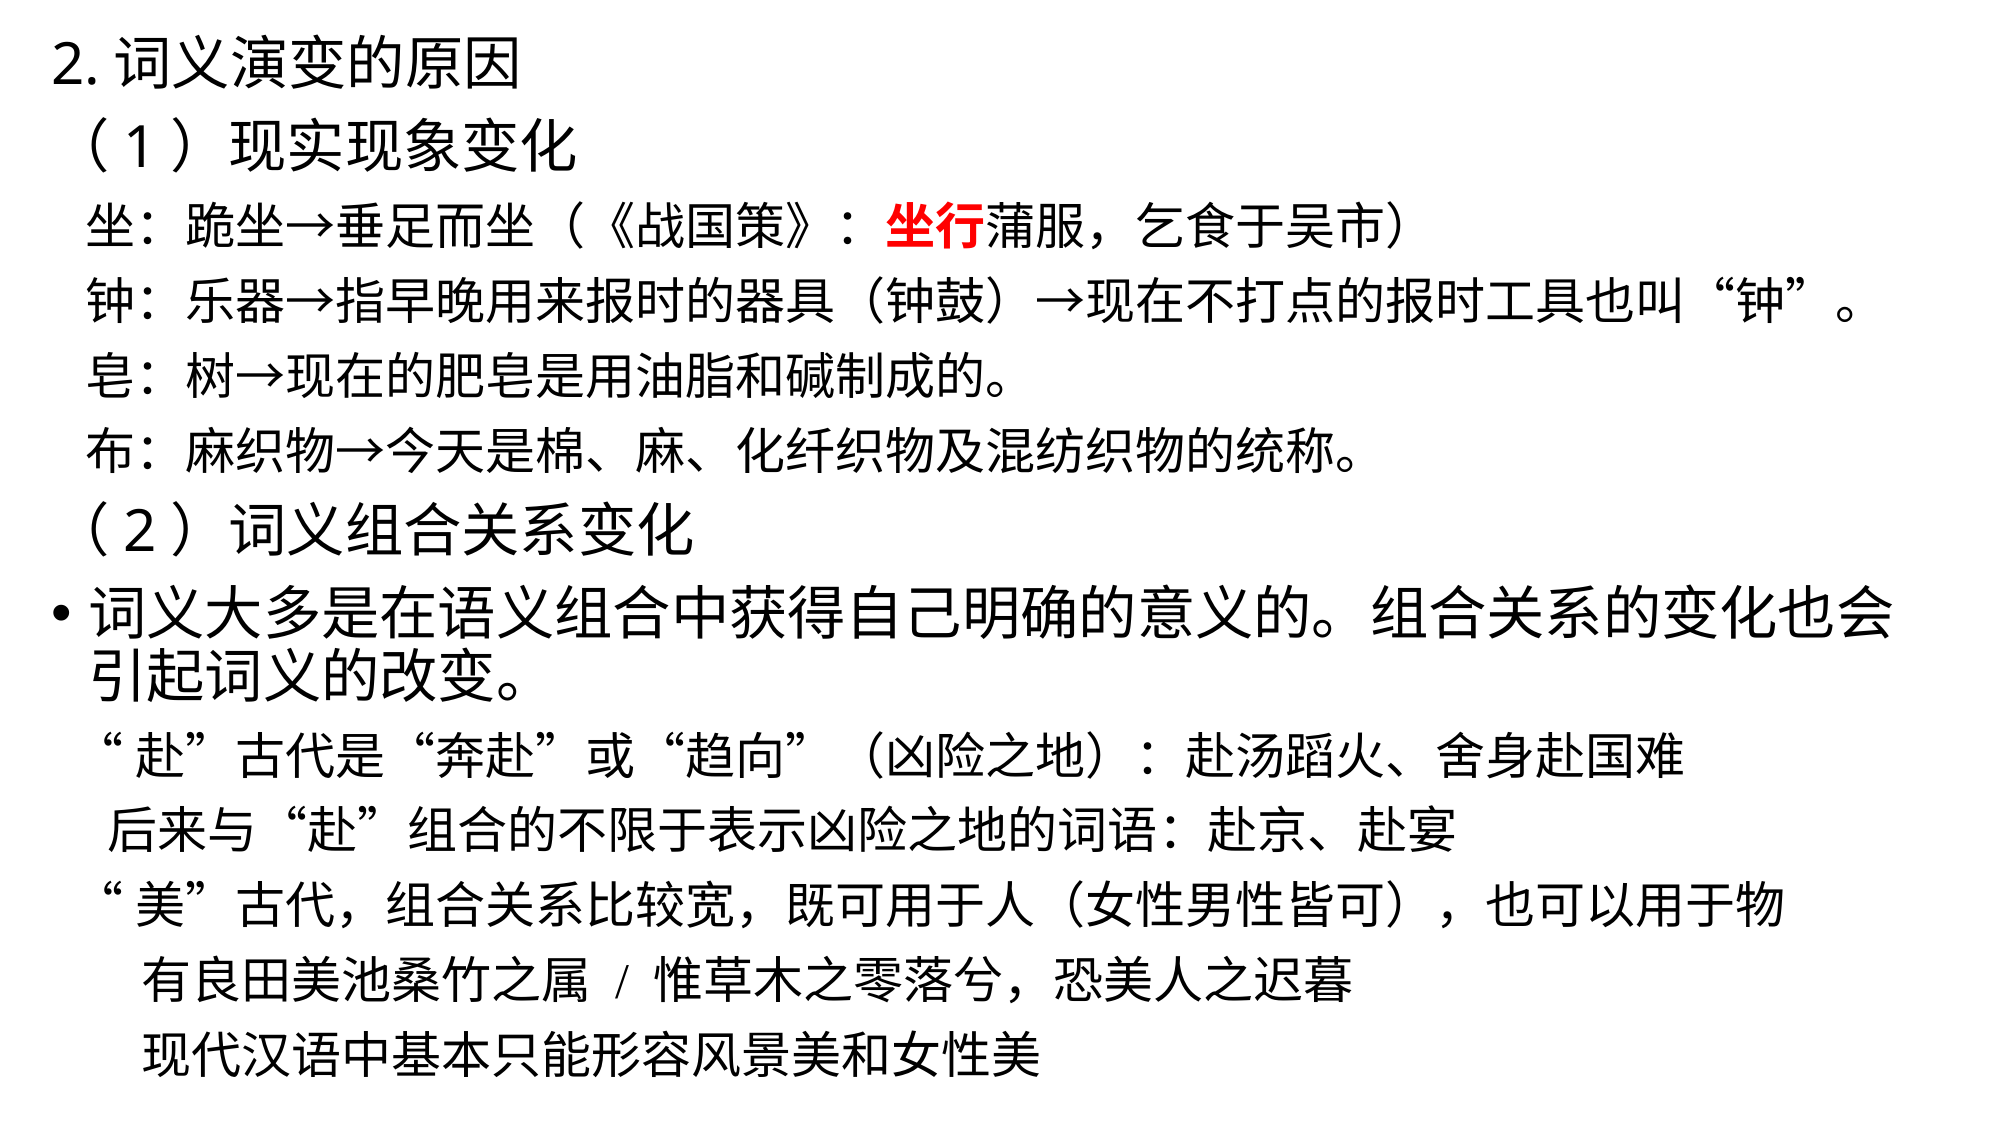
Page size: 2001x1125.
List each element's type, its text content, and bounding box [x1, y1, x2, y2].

list 2.词义演变的原因 （1）现实现象变化 坐：跪坐→垂足而坐（《战国策》：坐行蒲服，乞食于吴市） 钟：乐器→指早晚用来报时的器具（钟鼓）→现在不打点的报时工具也叫“钟”。 皂：树→现在的肥皂是用油脂和碱制成的。 布：麻织物→今天是棉、麻、化纤织物及混纺织物的统称。 （2）词义组合关系变化 词义大多是在语义组合中获得自己明确的意义的。组合关系的变化也会引起词义的改变。 “赴”古代是“奔赴”或“趋向”（凶险之地）：赴汤蹈火、舍身赴国难 后来与“赴”组合的不限于表示凶险之地的词语：赴京、赴宴 “美”古代，组合关系比较宽，既可用于人（女性男性皆可），也可以用于物 有良田美池桑竹之属 / 惟草木之零落兮，恐美人之迟暮 现代汉语中基本只能形容风景美和女性美 [35, 26, 1966, 1110]
